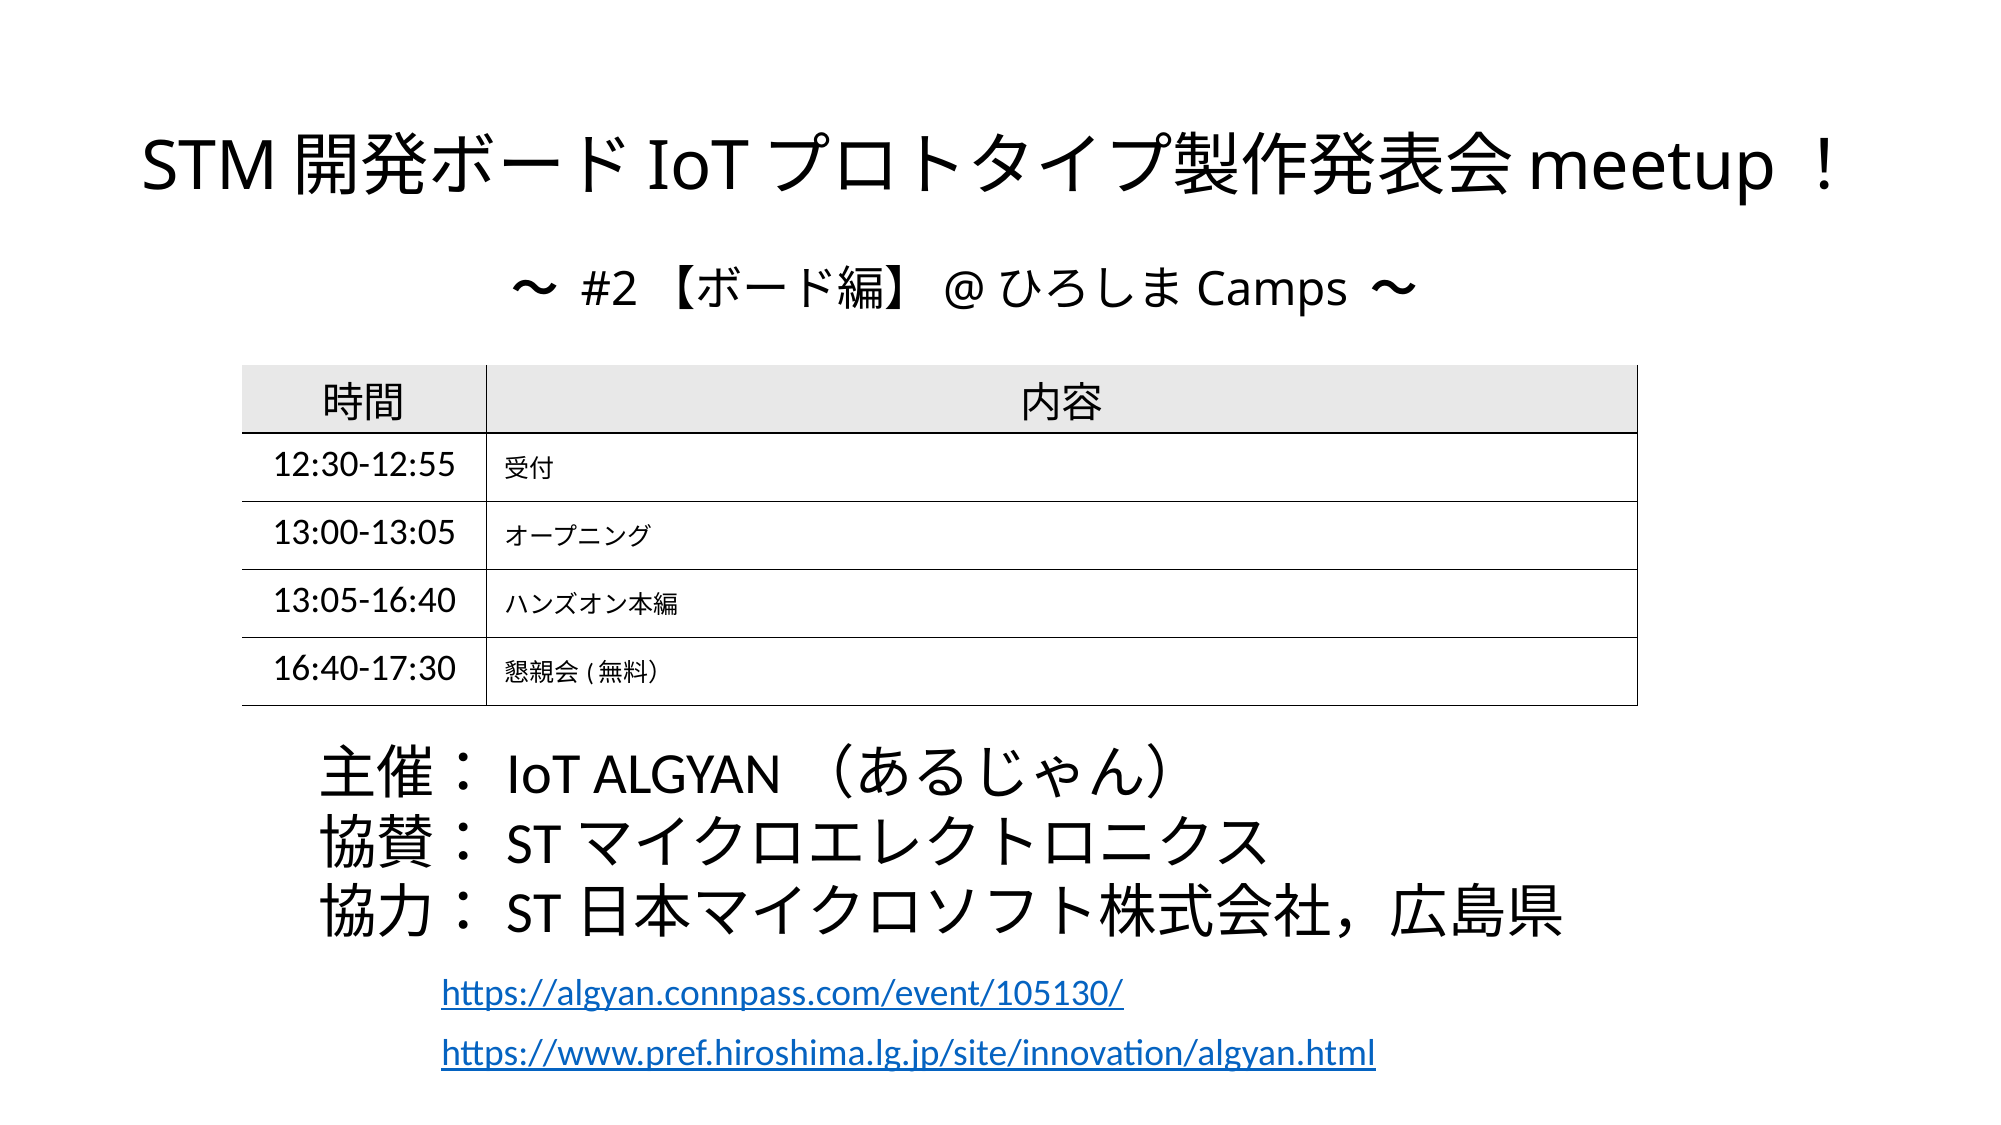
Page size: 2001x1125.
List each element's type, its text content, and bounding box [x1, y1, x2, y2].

table_cell ハンズオン本編 [487, 570, 1637, 637]
text_box https://algyan.connpass.com/event/105130/ [426, 960, 1156, 1020]
table_cell 13:05-16:40 [242, 570, 486, 637]
table_cell 16:40-17:30 [242, 638, 486, 705]
table_header 時間 [242, 365, 486, 432]
text_box 主催：IoT ALGYAN（あるじゃん） 協賛：STマイクロエレクトロニクス 協力：ST日本マイクロソフト株式会社，広島県 [303, 727, 1580, 952]
text_box https://www.pref.hiroshima.lg.jp/site/innovation/algyan.html [426, 1020, 1397, 1081]
table_cell オープニング [487, 502, 1637, 569]
title STM開発ボードIoTプロトタイプ製作発表会meetup！ [0, 75, 2000, 212]
table_cell 受付 [487, 434, 1637, 501]
table_cell 懇親会(無料） [487, 638, 1637, 705]
text_box ～ #2【ボード編】@ひろしまCamps ～ [37, 247, 1893, 325]
table_cell 13:00-13:05 [242, 502, 486, 569]
table_cell 12:30-12:55 [242, 434, 486, 501]
table_header 内容 [487, 365, 1637, 432]
